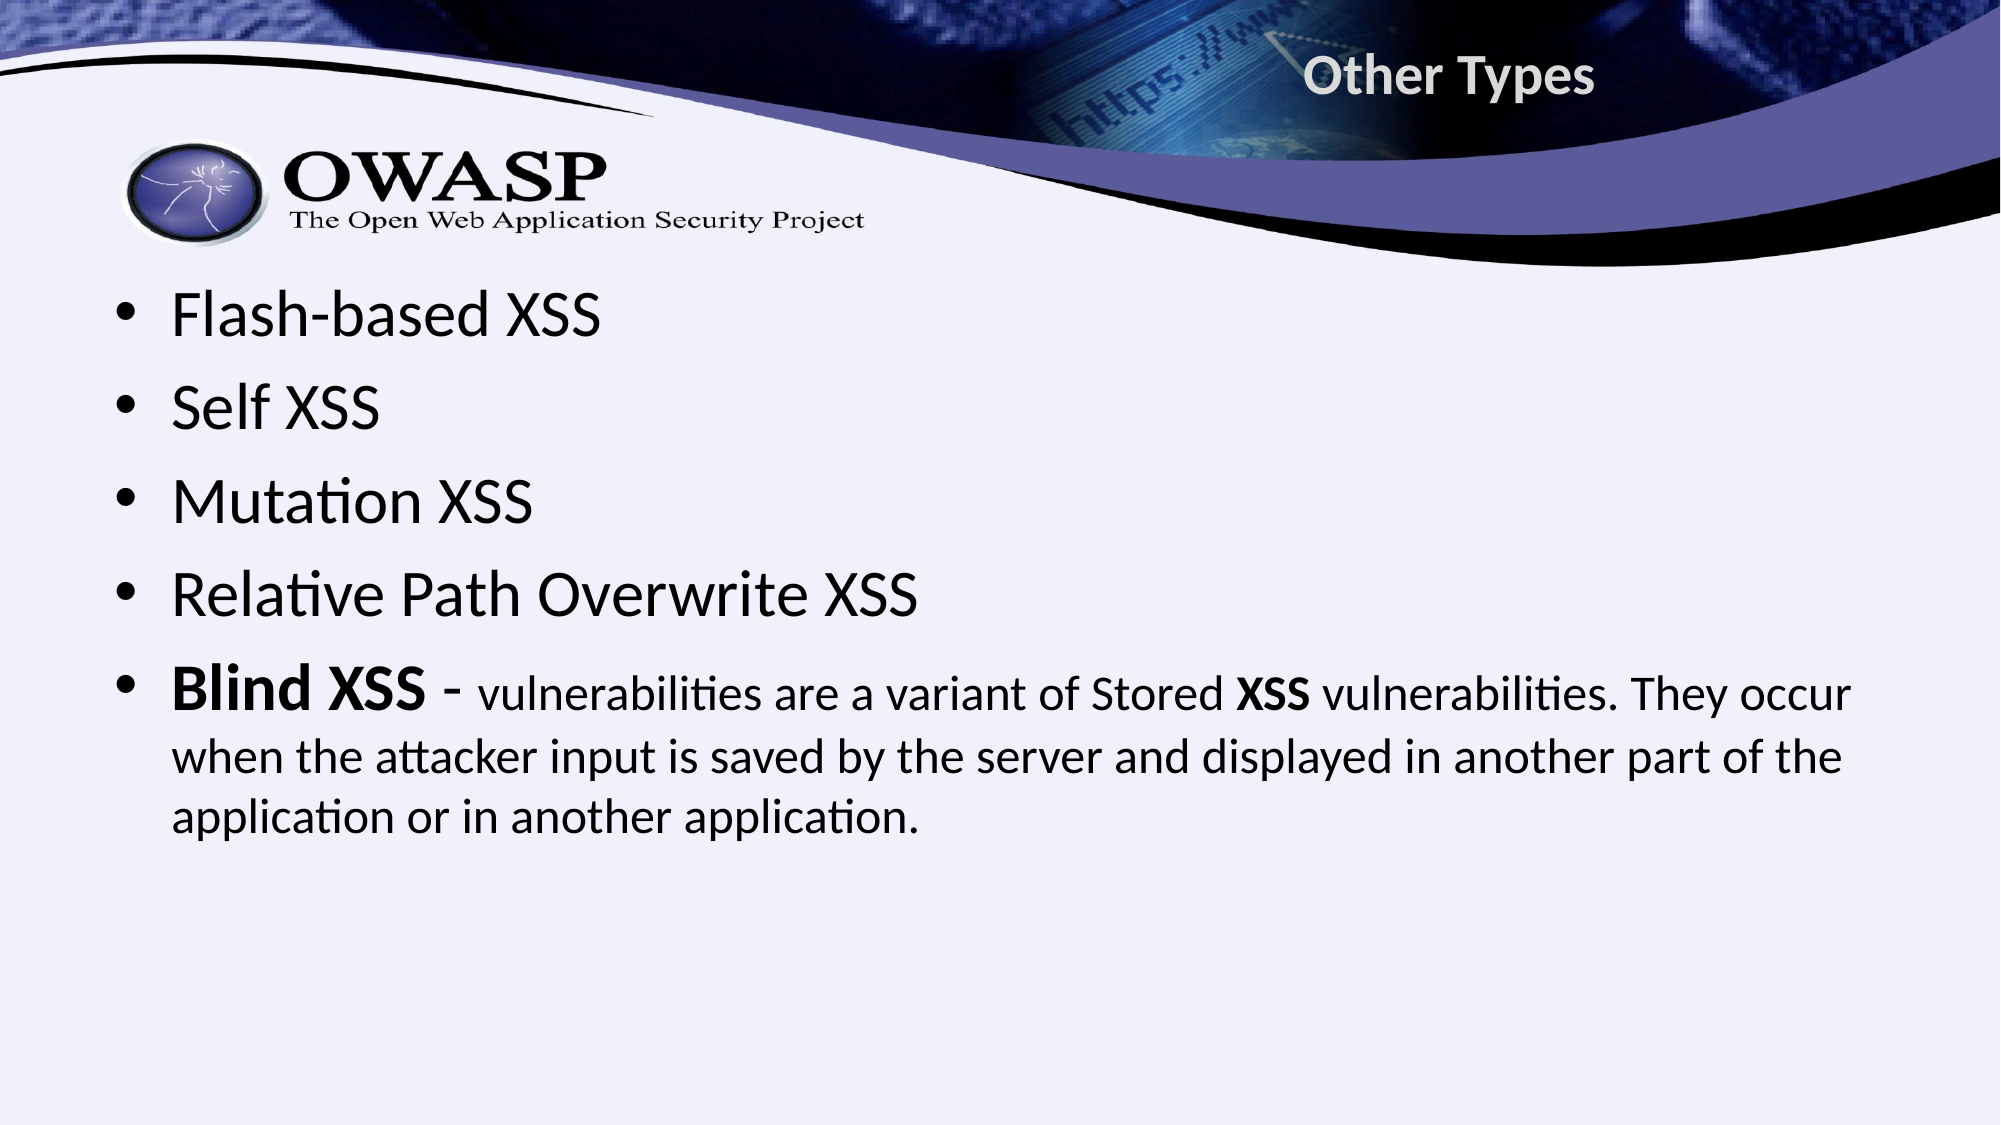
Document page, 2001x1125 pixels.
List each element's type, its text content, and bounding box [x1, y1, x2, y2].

title Other Types [933, 12, 1967, 130]
list Flash-based XSS Self XSS Mutation XSS Relative Path Overwrite XSS Blind XSS - vulnerabilities are a variant of Stored XSS vulnerabilities. They occur when the attacker input is saved by the server and displayed in another part of the application or in another application. [99, 262, 1900, 1005]
picture [0, 0, 2001, 1125]
